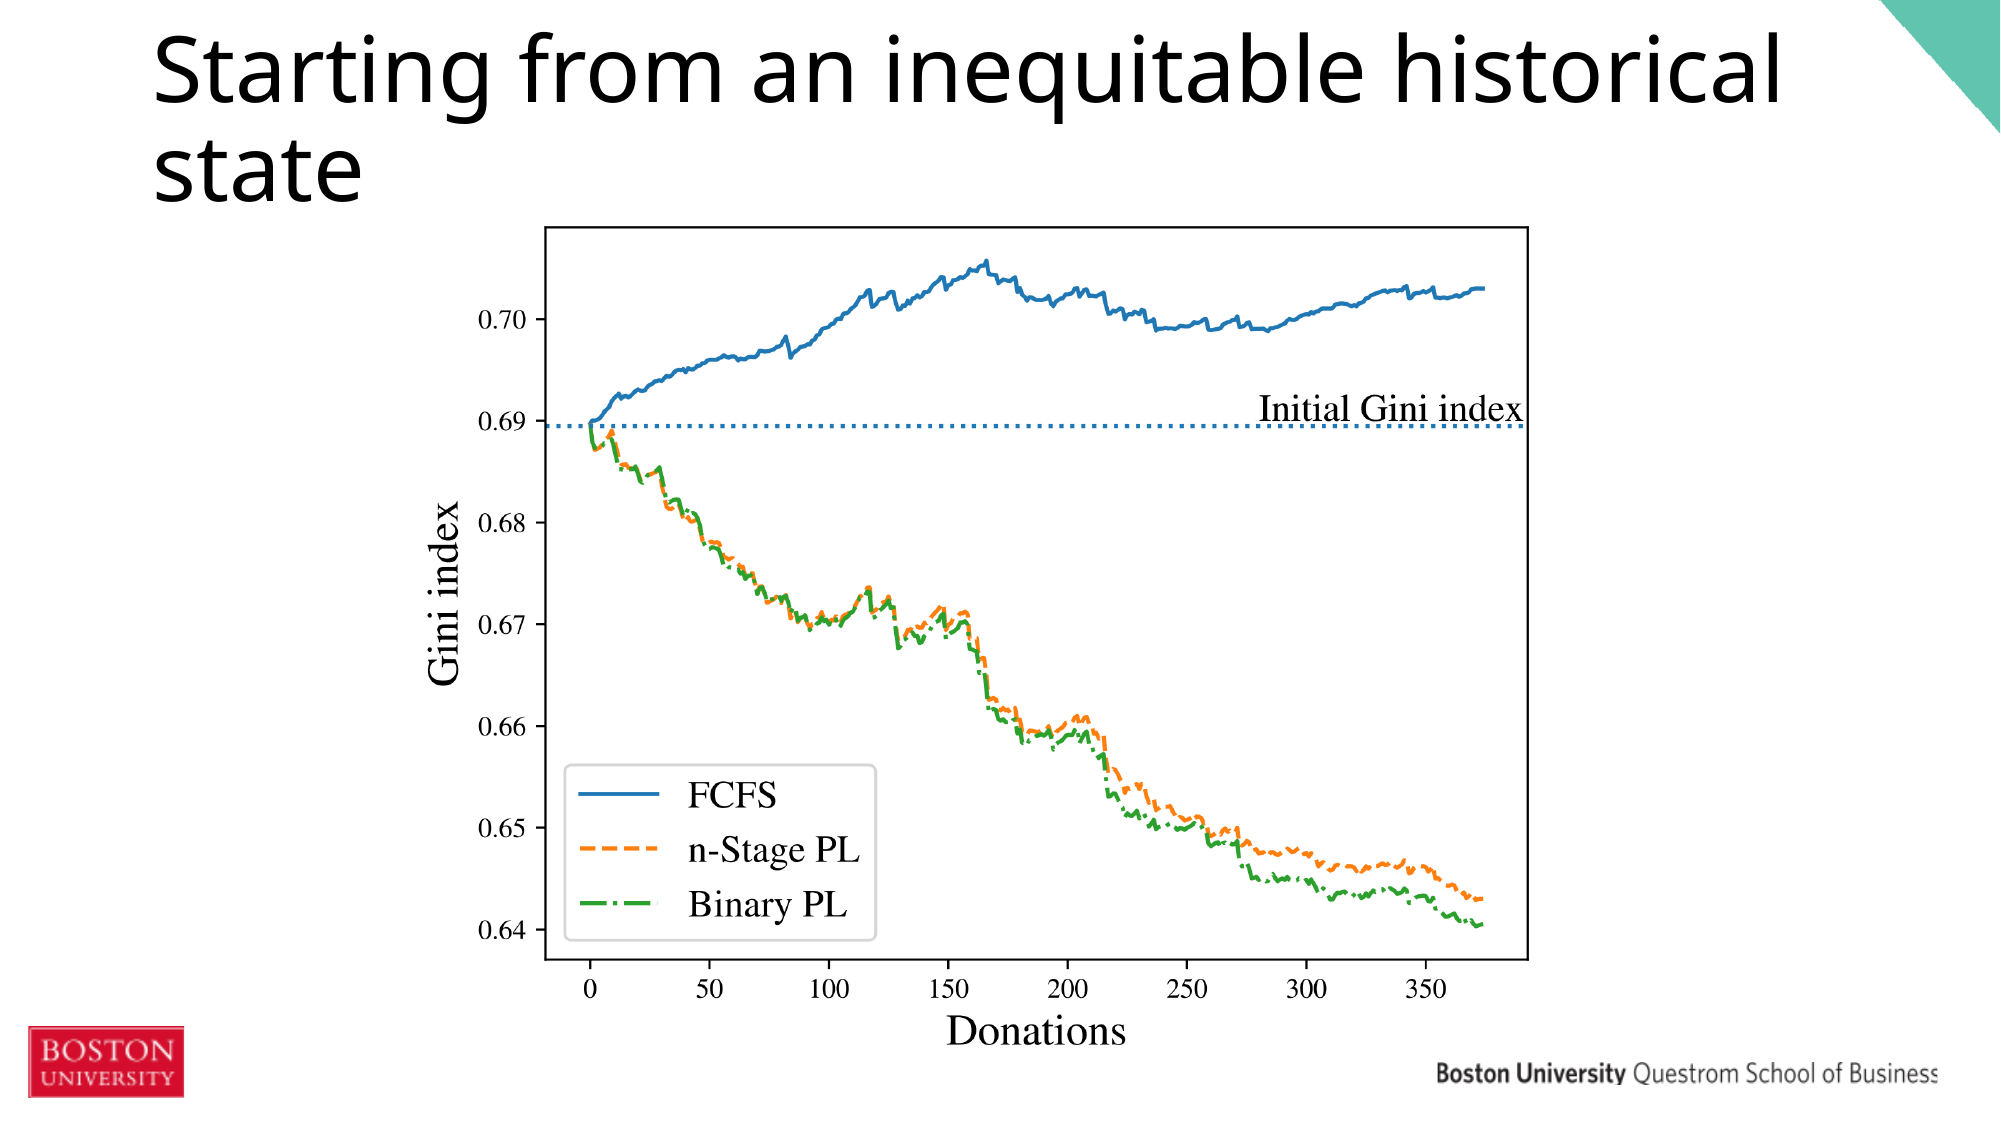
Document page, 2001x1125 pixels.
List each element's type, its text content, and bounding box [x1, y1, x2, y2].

title Starting from an inequitable historical state [137, 59, 1863, 185]
picture [402, 207, 1548, 1058]
picture [1821, 0, 2001, 159]
